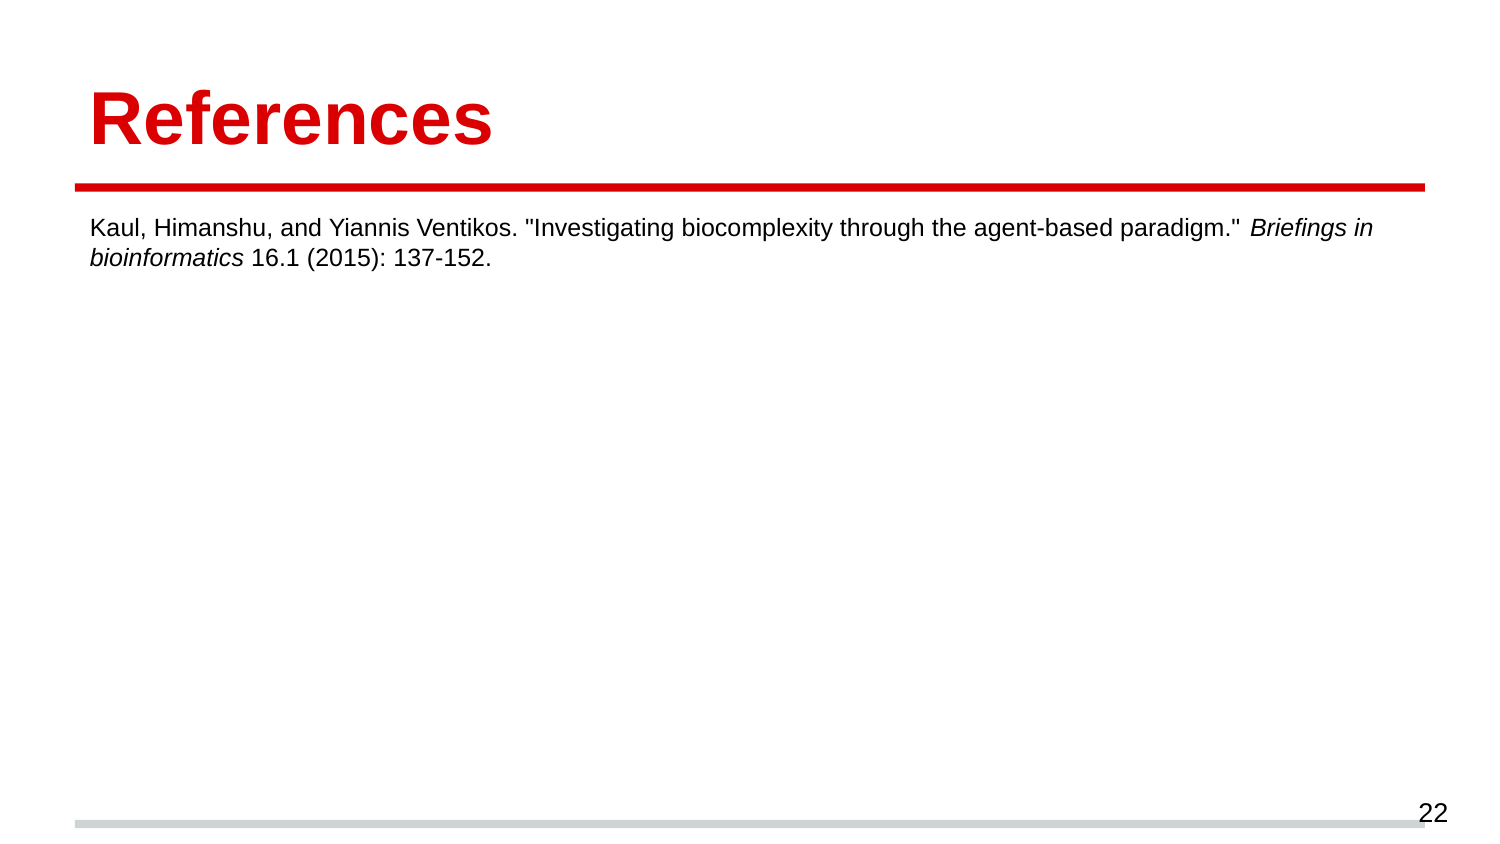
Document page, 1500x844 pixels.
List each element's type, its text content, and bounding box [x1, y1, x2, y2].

text_box Kaul, Himanshu, and Yiannis Ventikos. "Investigating biocomplexity through the agent-based paradigm." Briefings in bioinformatics 16.1 (2015): 137-152. [74, 196, 1425, 808]
text_box References [74, 33, 1425, 175]
text_box 22 [1403, 779, 1494, 844]
